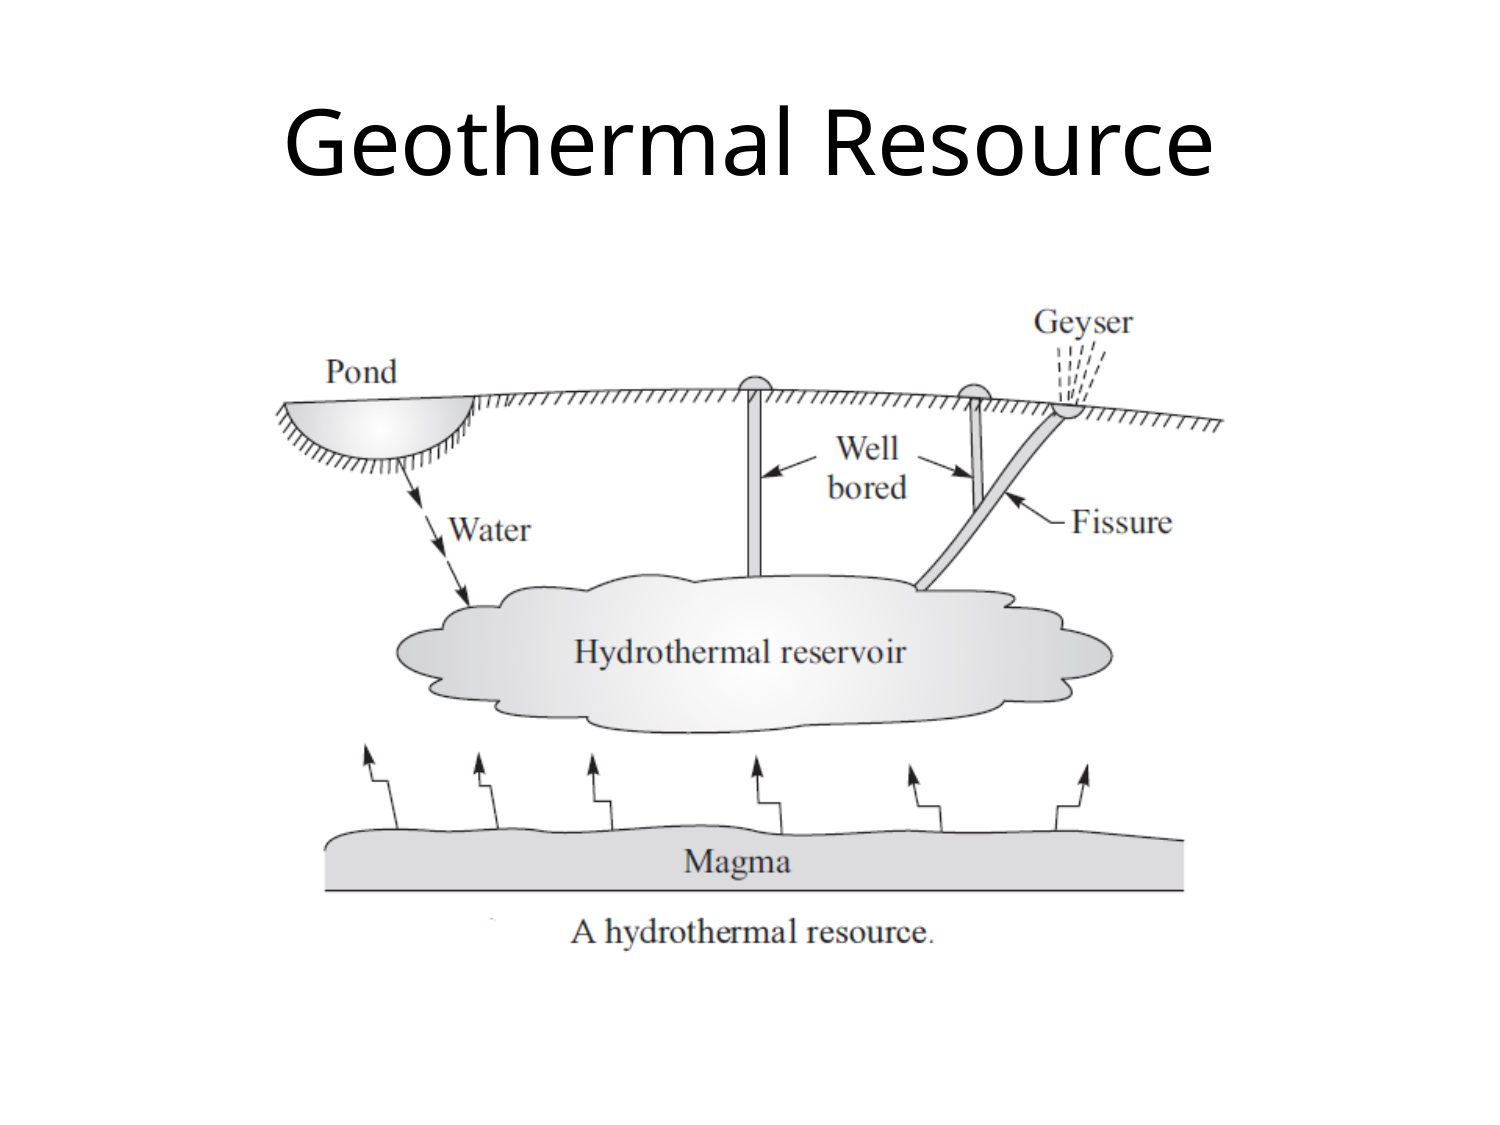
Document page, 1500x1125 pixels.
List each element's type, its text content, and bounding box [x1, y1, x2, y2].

title Geothermal Resource [75, 45, 1425, 233]
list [230, 305, 1270, 963]
